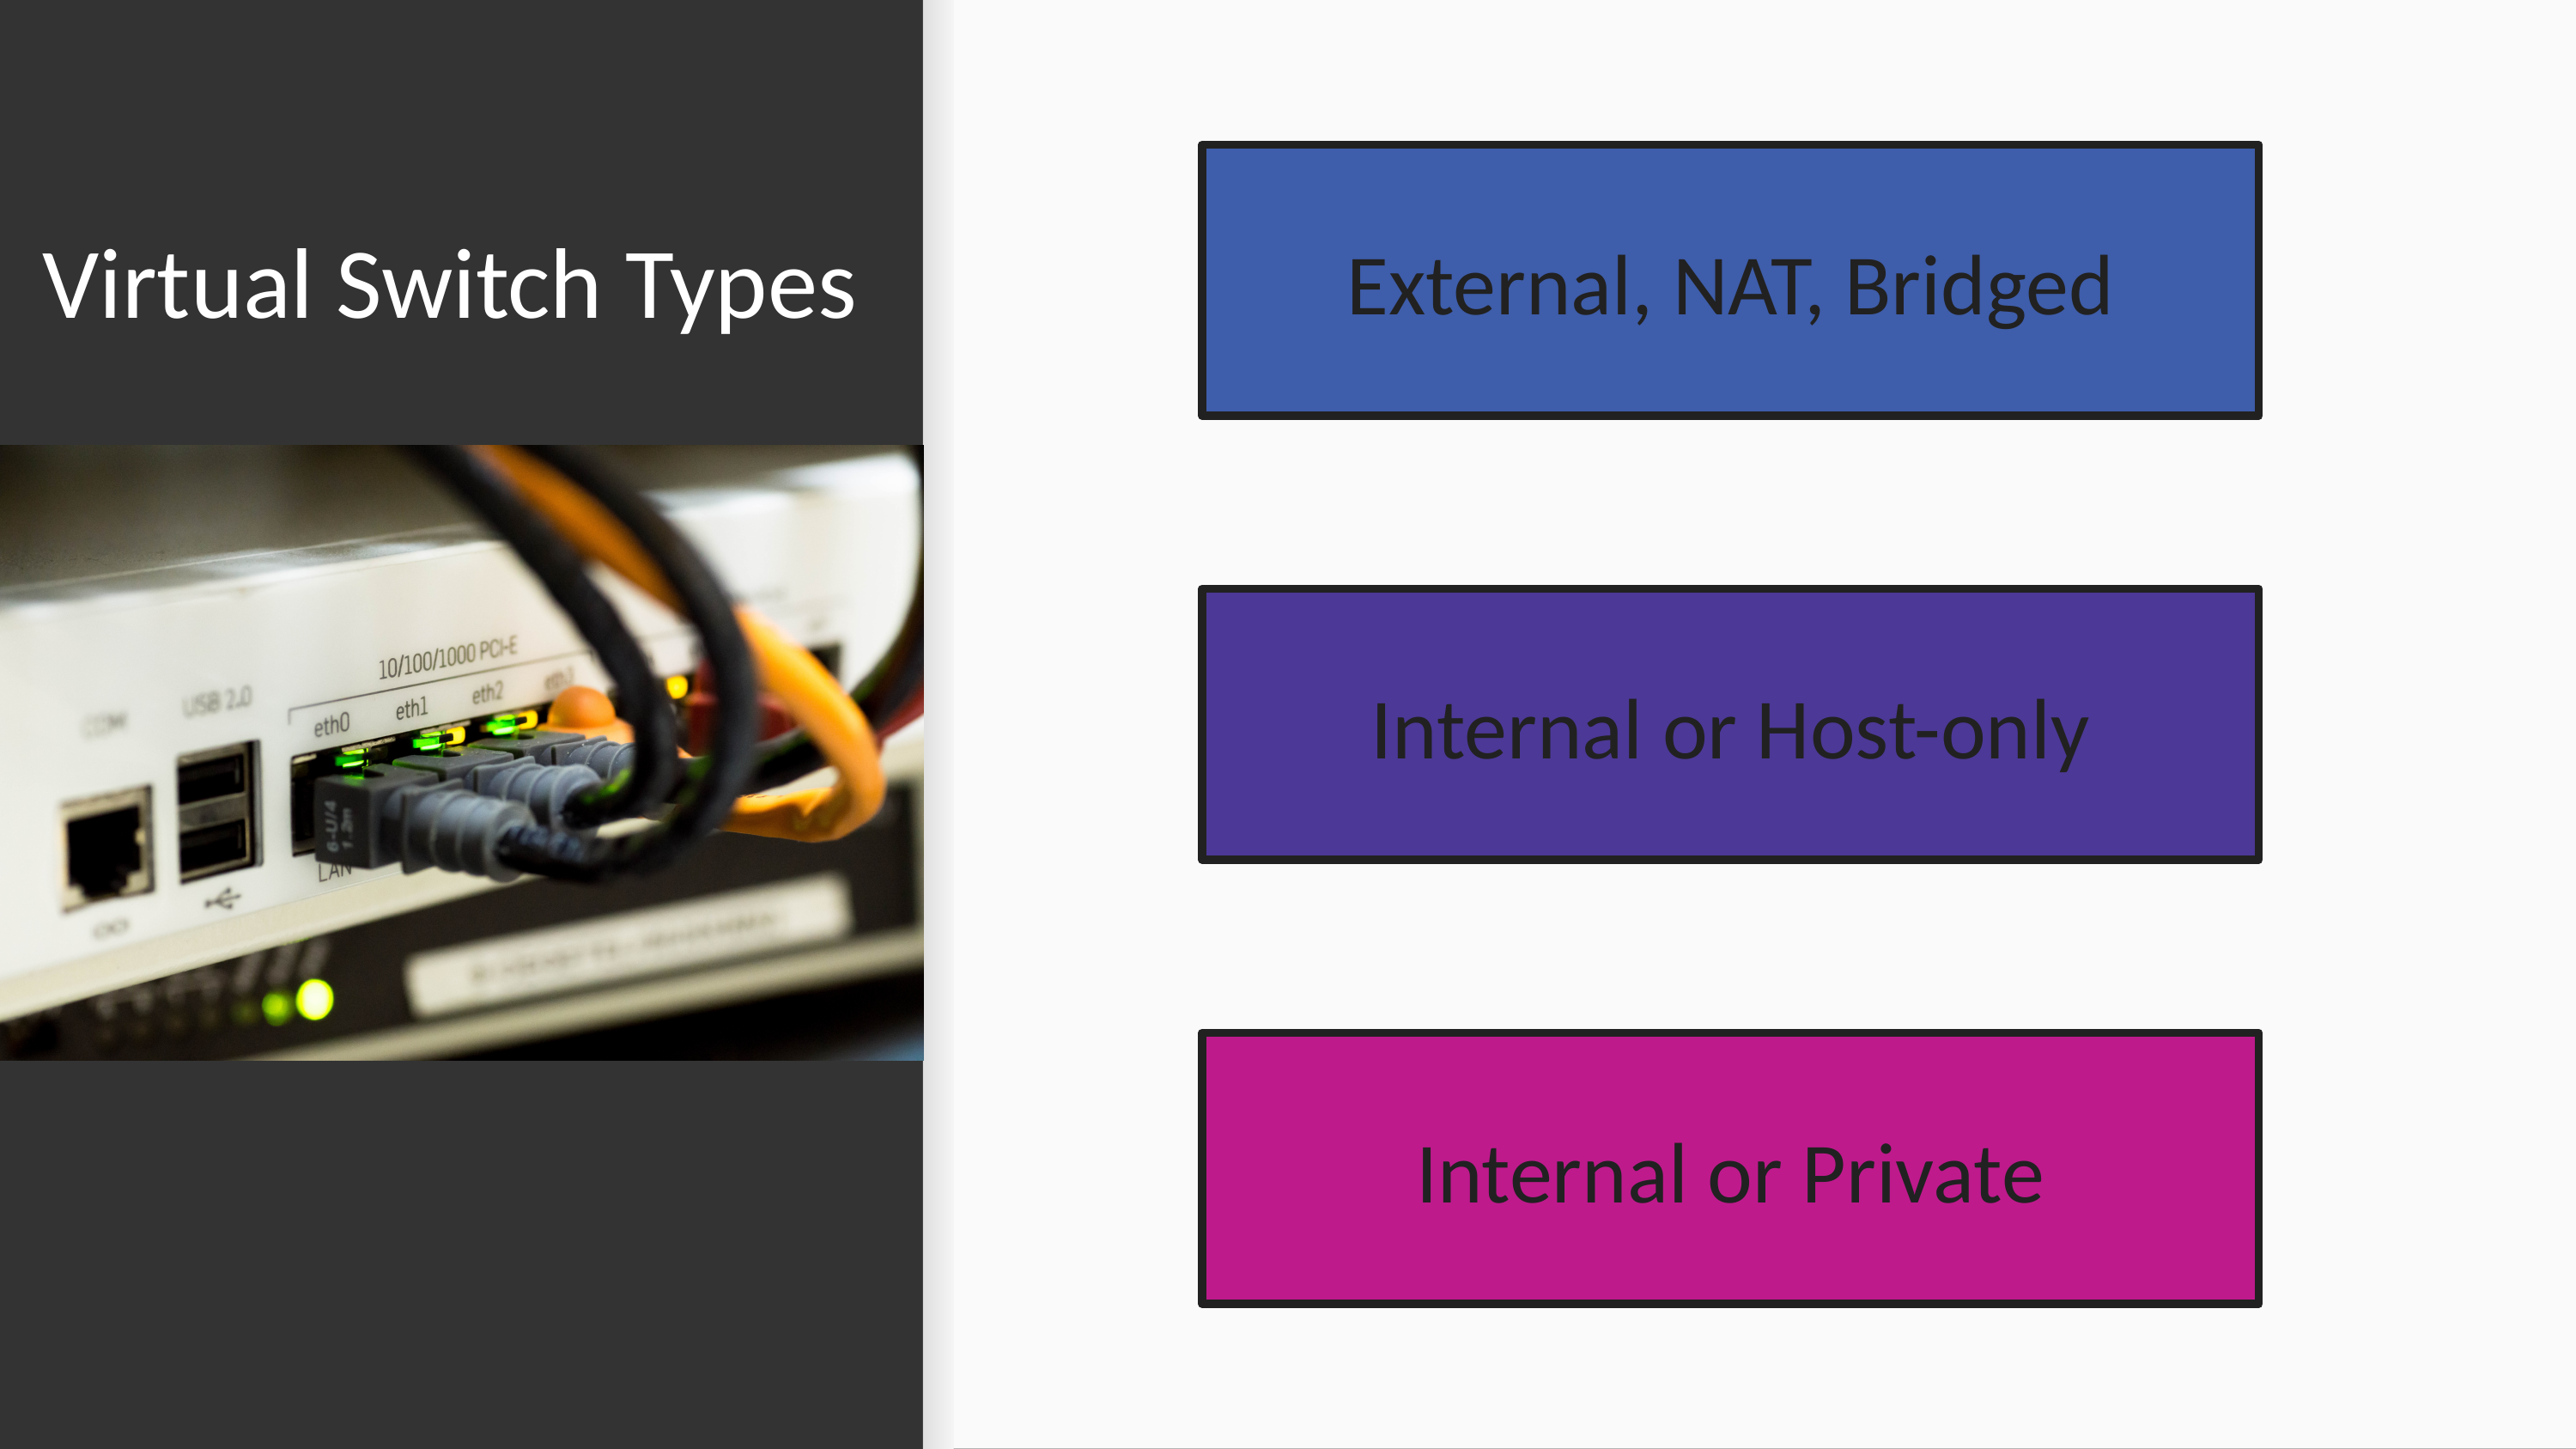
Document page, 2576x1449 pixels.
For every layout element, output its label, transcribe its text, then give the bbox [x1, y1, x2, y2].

picture [0, 445, 924, 1061]
title Virtual Switch Types [16, 95, 914, 364]
title Internal or Private [1201, 1032, 2259, 1305]
title Internal or Host-only [1201, 588, 2259, 861]
title External, NAT, Bridged [1201, 144, 2259, 417]
